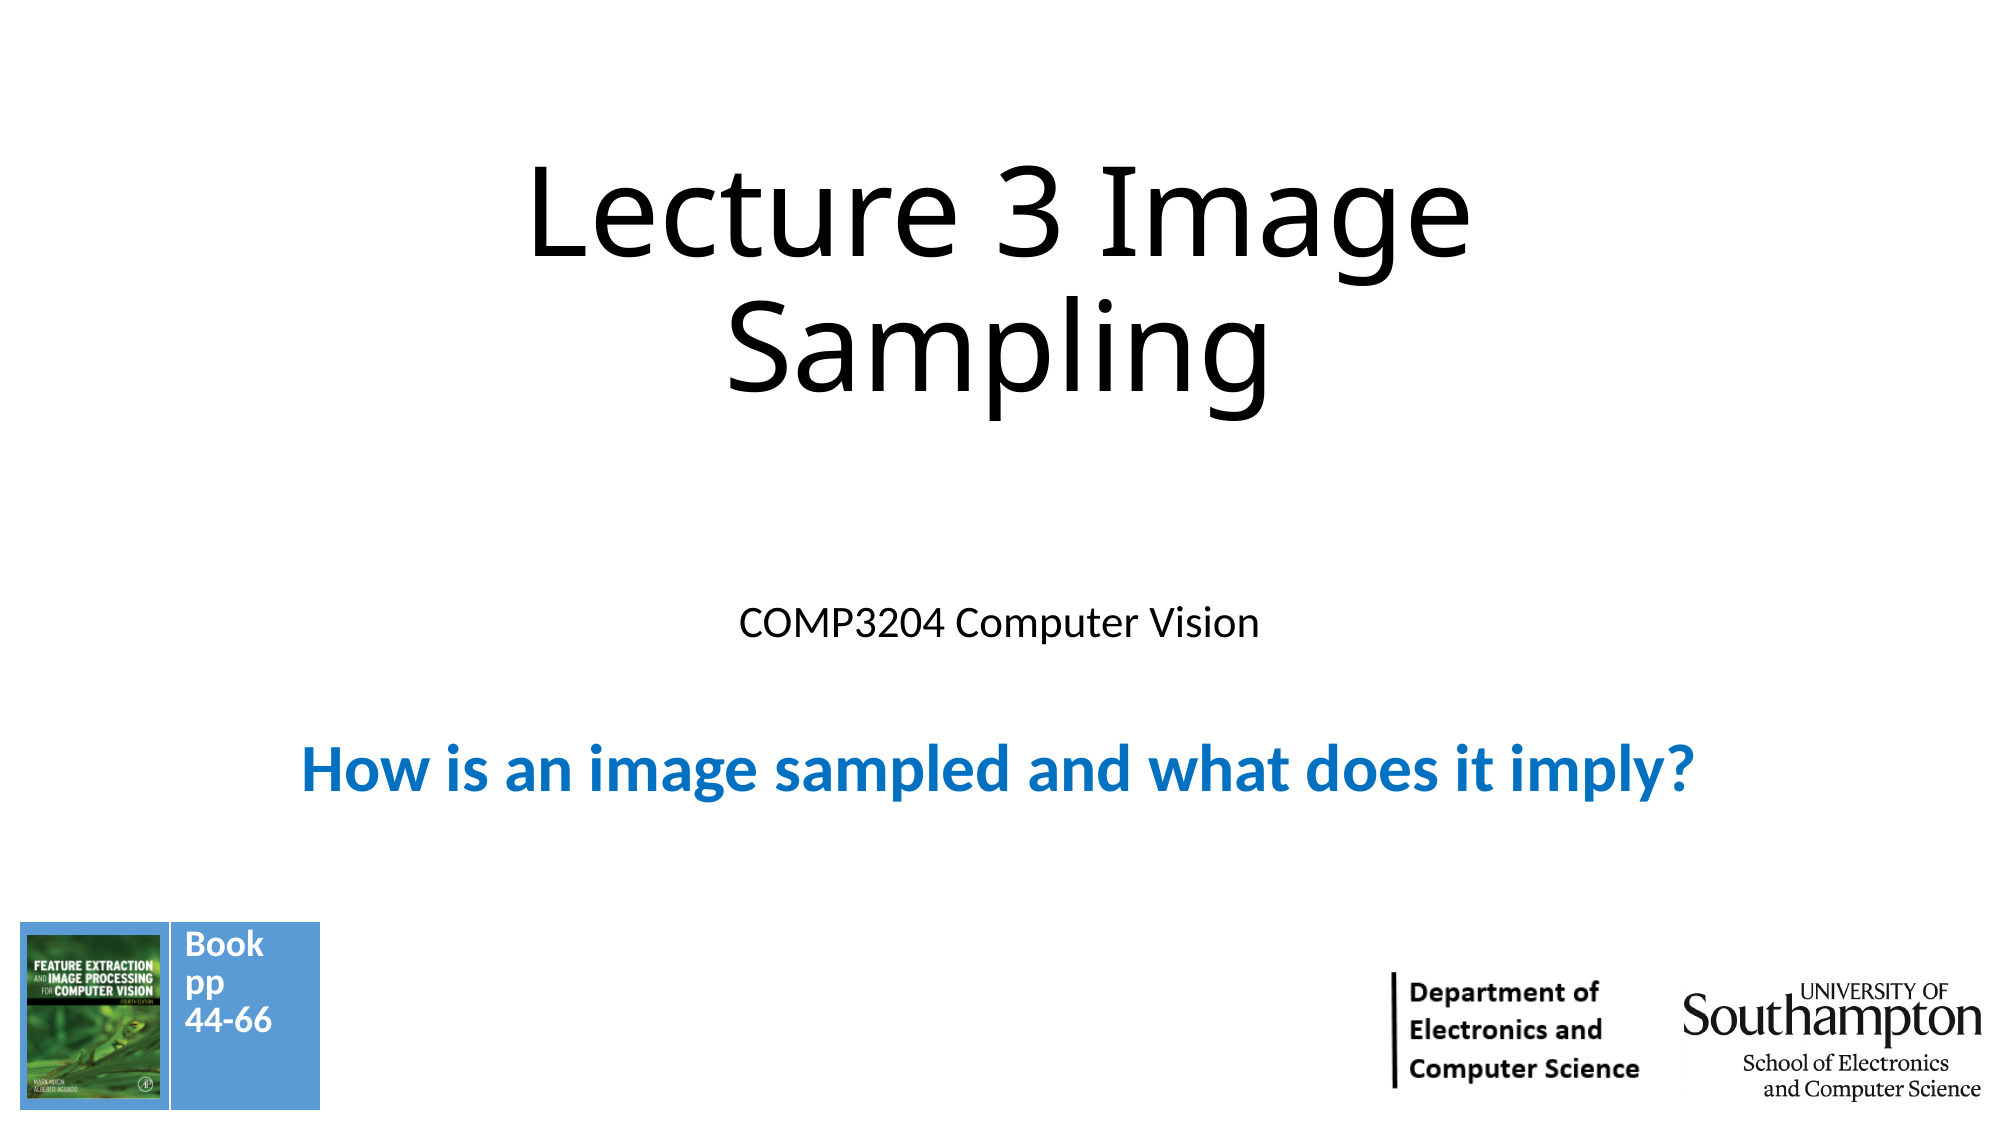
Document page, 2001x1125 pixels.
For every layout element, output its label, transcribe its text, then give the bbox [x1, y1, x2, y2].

picture [1684, 983, 1982, 1102]
title Lecture 3 Image Sampling [249, 184, 1750, 576]
picture [27, 935, 160, 1099]
picture [1374, 957, 1656, 1112]
table_header [20, 922, 169, 1110]
subtitle COMP3204 Computer Vision How is an image sampled and what does it imply? [249, 590, 1750, 863]
table_header Book pp 44-66 [171, 922, 320, 1110]
